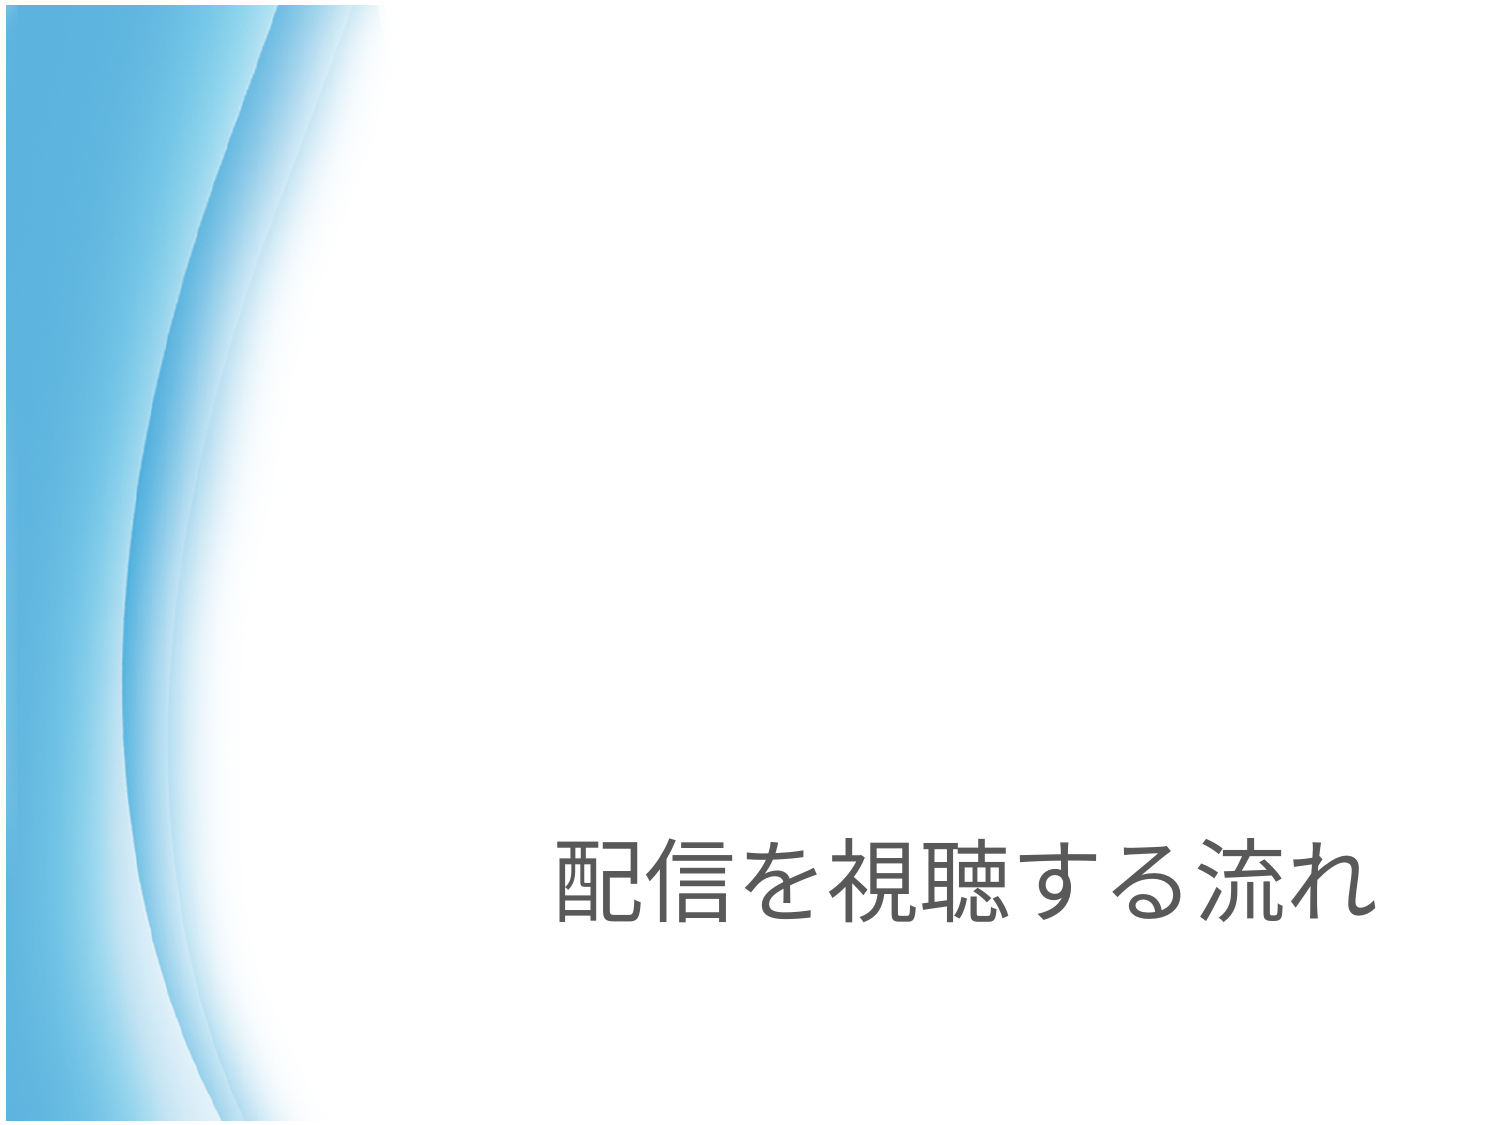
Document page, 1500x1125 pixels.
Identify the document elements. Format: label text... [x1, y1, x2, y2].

picture [0, 0, 1500, 1125]
text_box 配信を視聴する流れ [118, 722, 1394, 1035]
